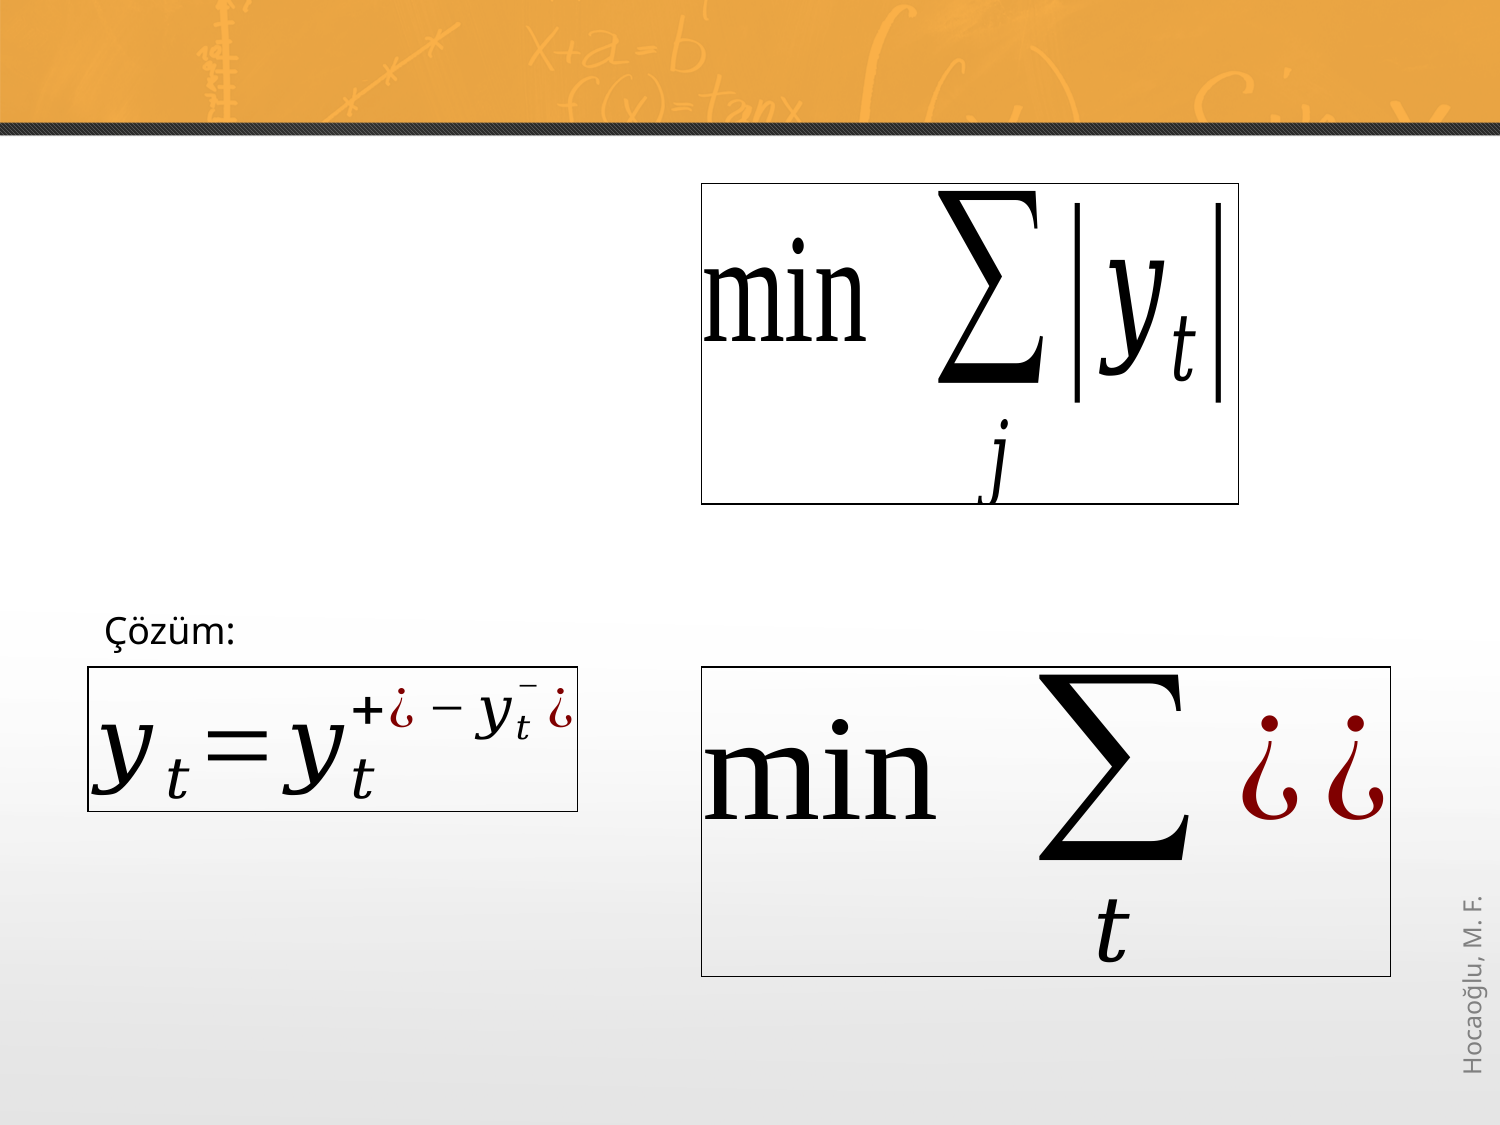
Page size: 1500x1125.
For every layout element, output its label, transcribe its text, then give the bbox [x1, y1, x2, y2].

picture [0, 0, 1500, 1125]
text_box Çözüm: [88, 599, 251, 660]
